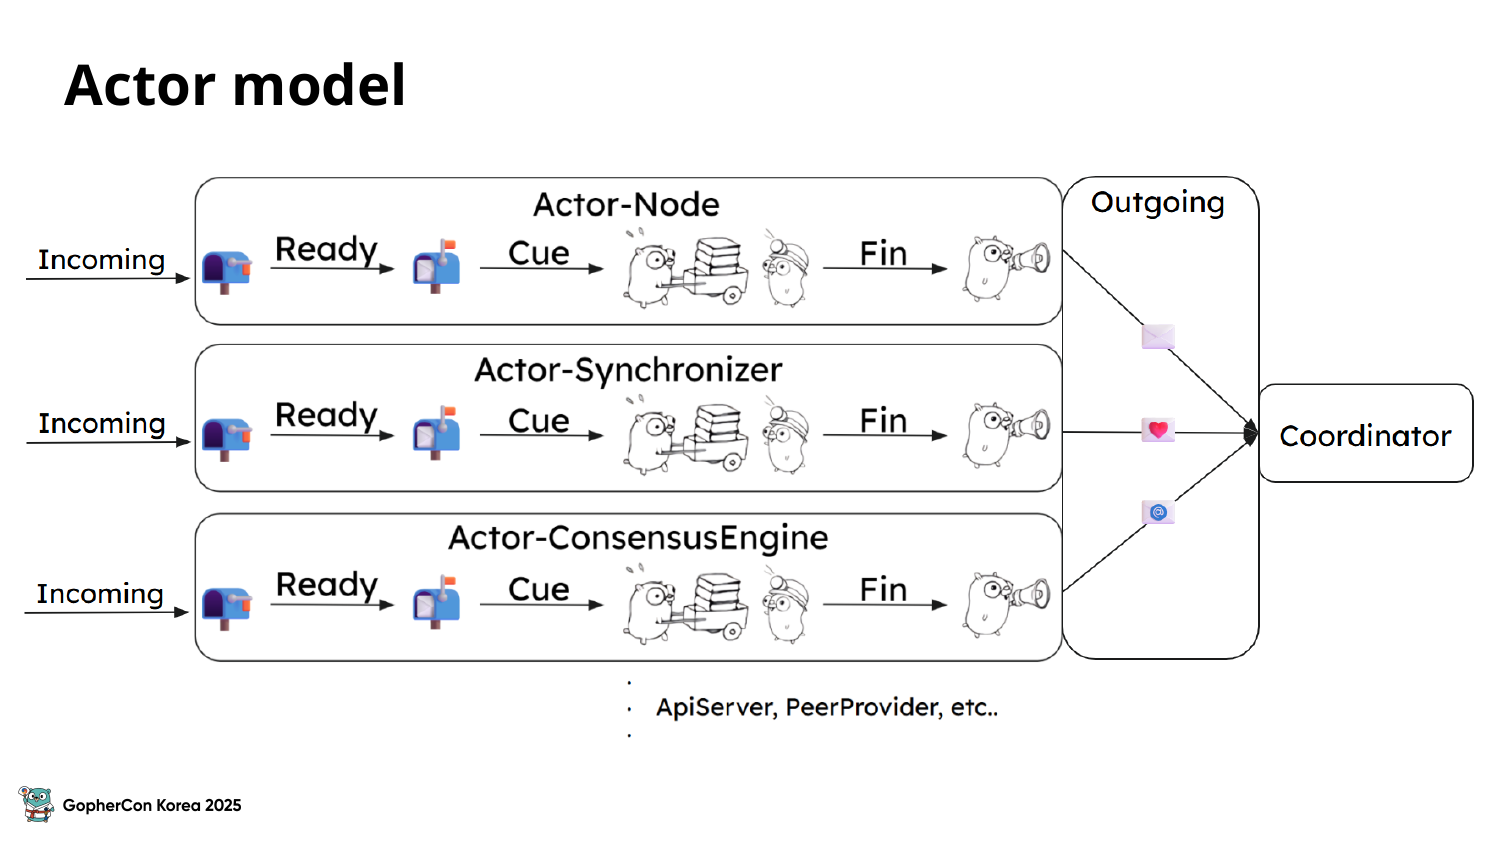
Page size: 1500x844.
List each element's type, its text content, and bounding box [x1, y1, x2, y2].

picture [24, 172, 1476, 740]
picture [15, 780, 241, 826]
title Actor model [64, 49, 1030, 117]
